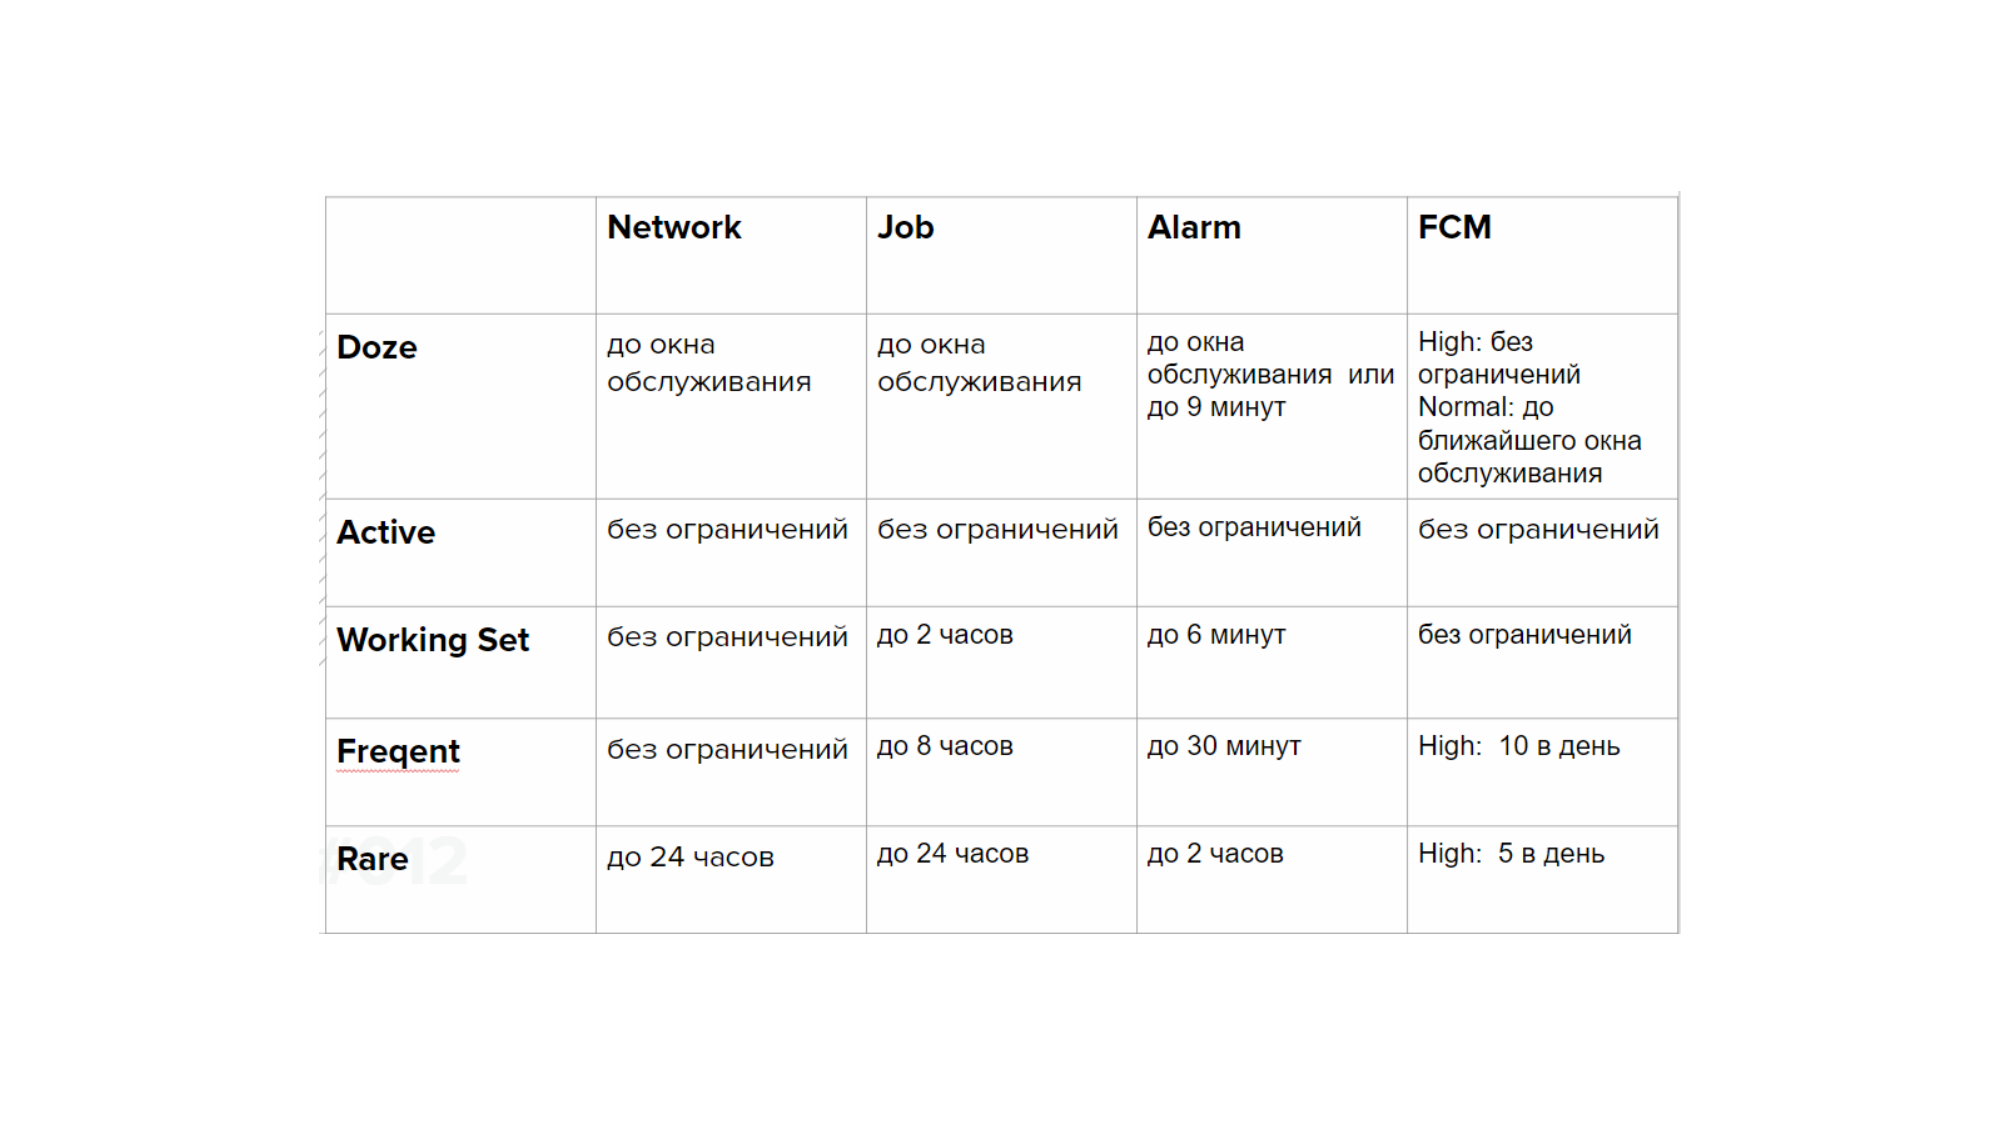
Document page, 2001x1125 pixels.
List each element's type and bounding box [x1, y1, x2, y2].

picture [319, 191, 1681, 934]
